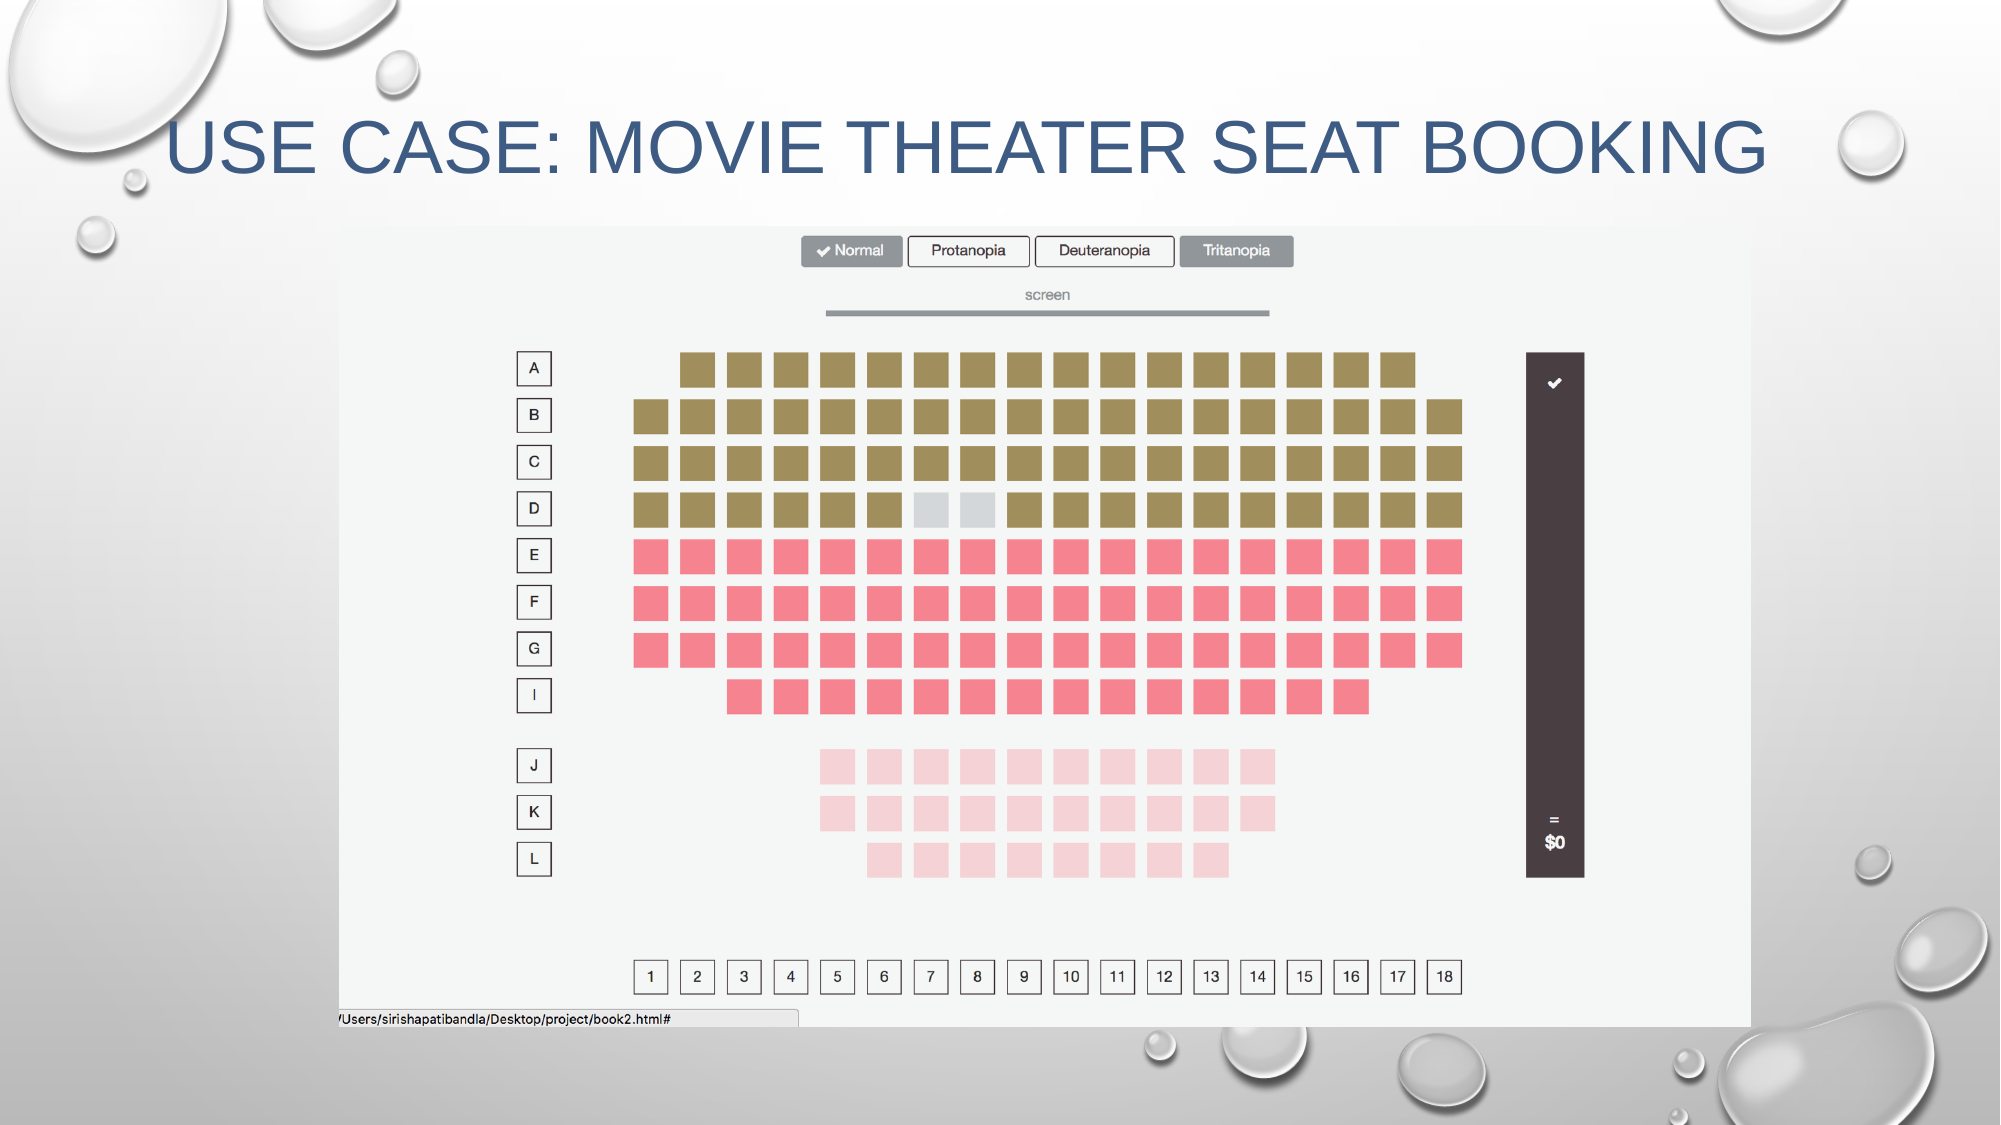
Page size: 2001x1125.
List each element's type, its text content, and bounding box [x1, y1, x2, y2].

picture [0, 0, 2000, 1125]
title Use case: movie theater seat booking [149, 71, 1851, 227]
